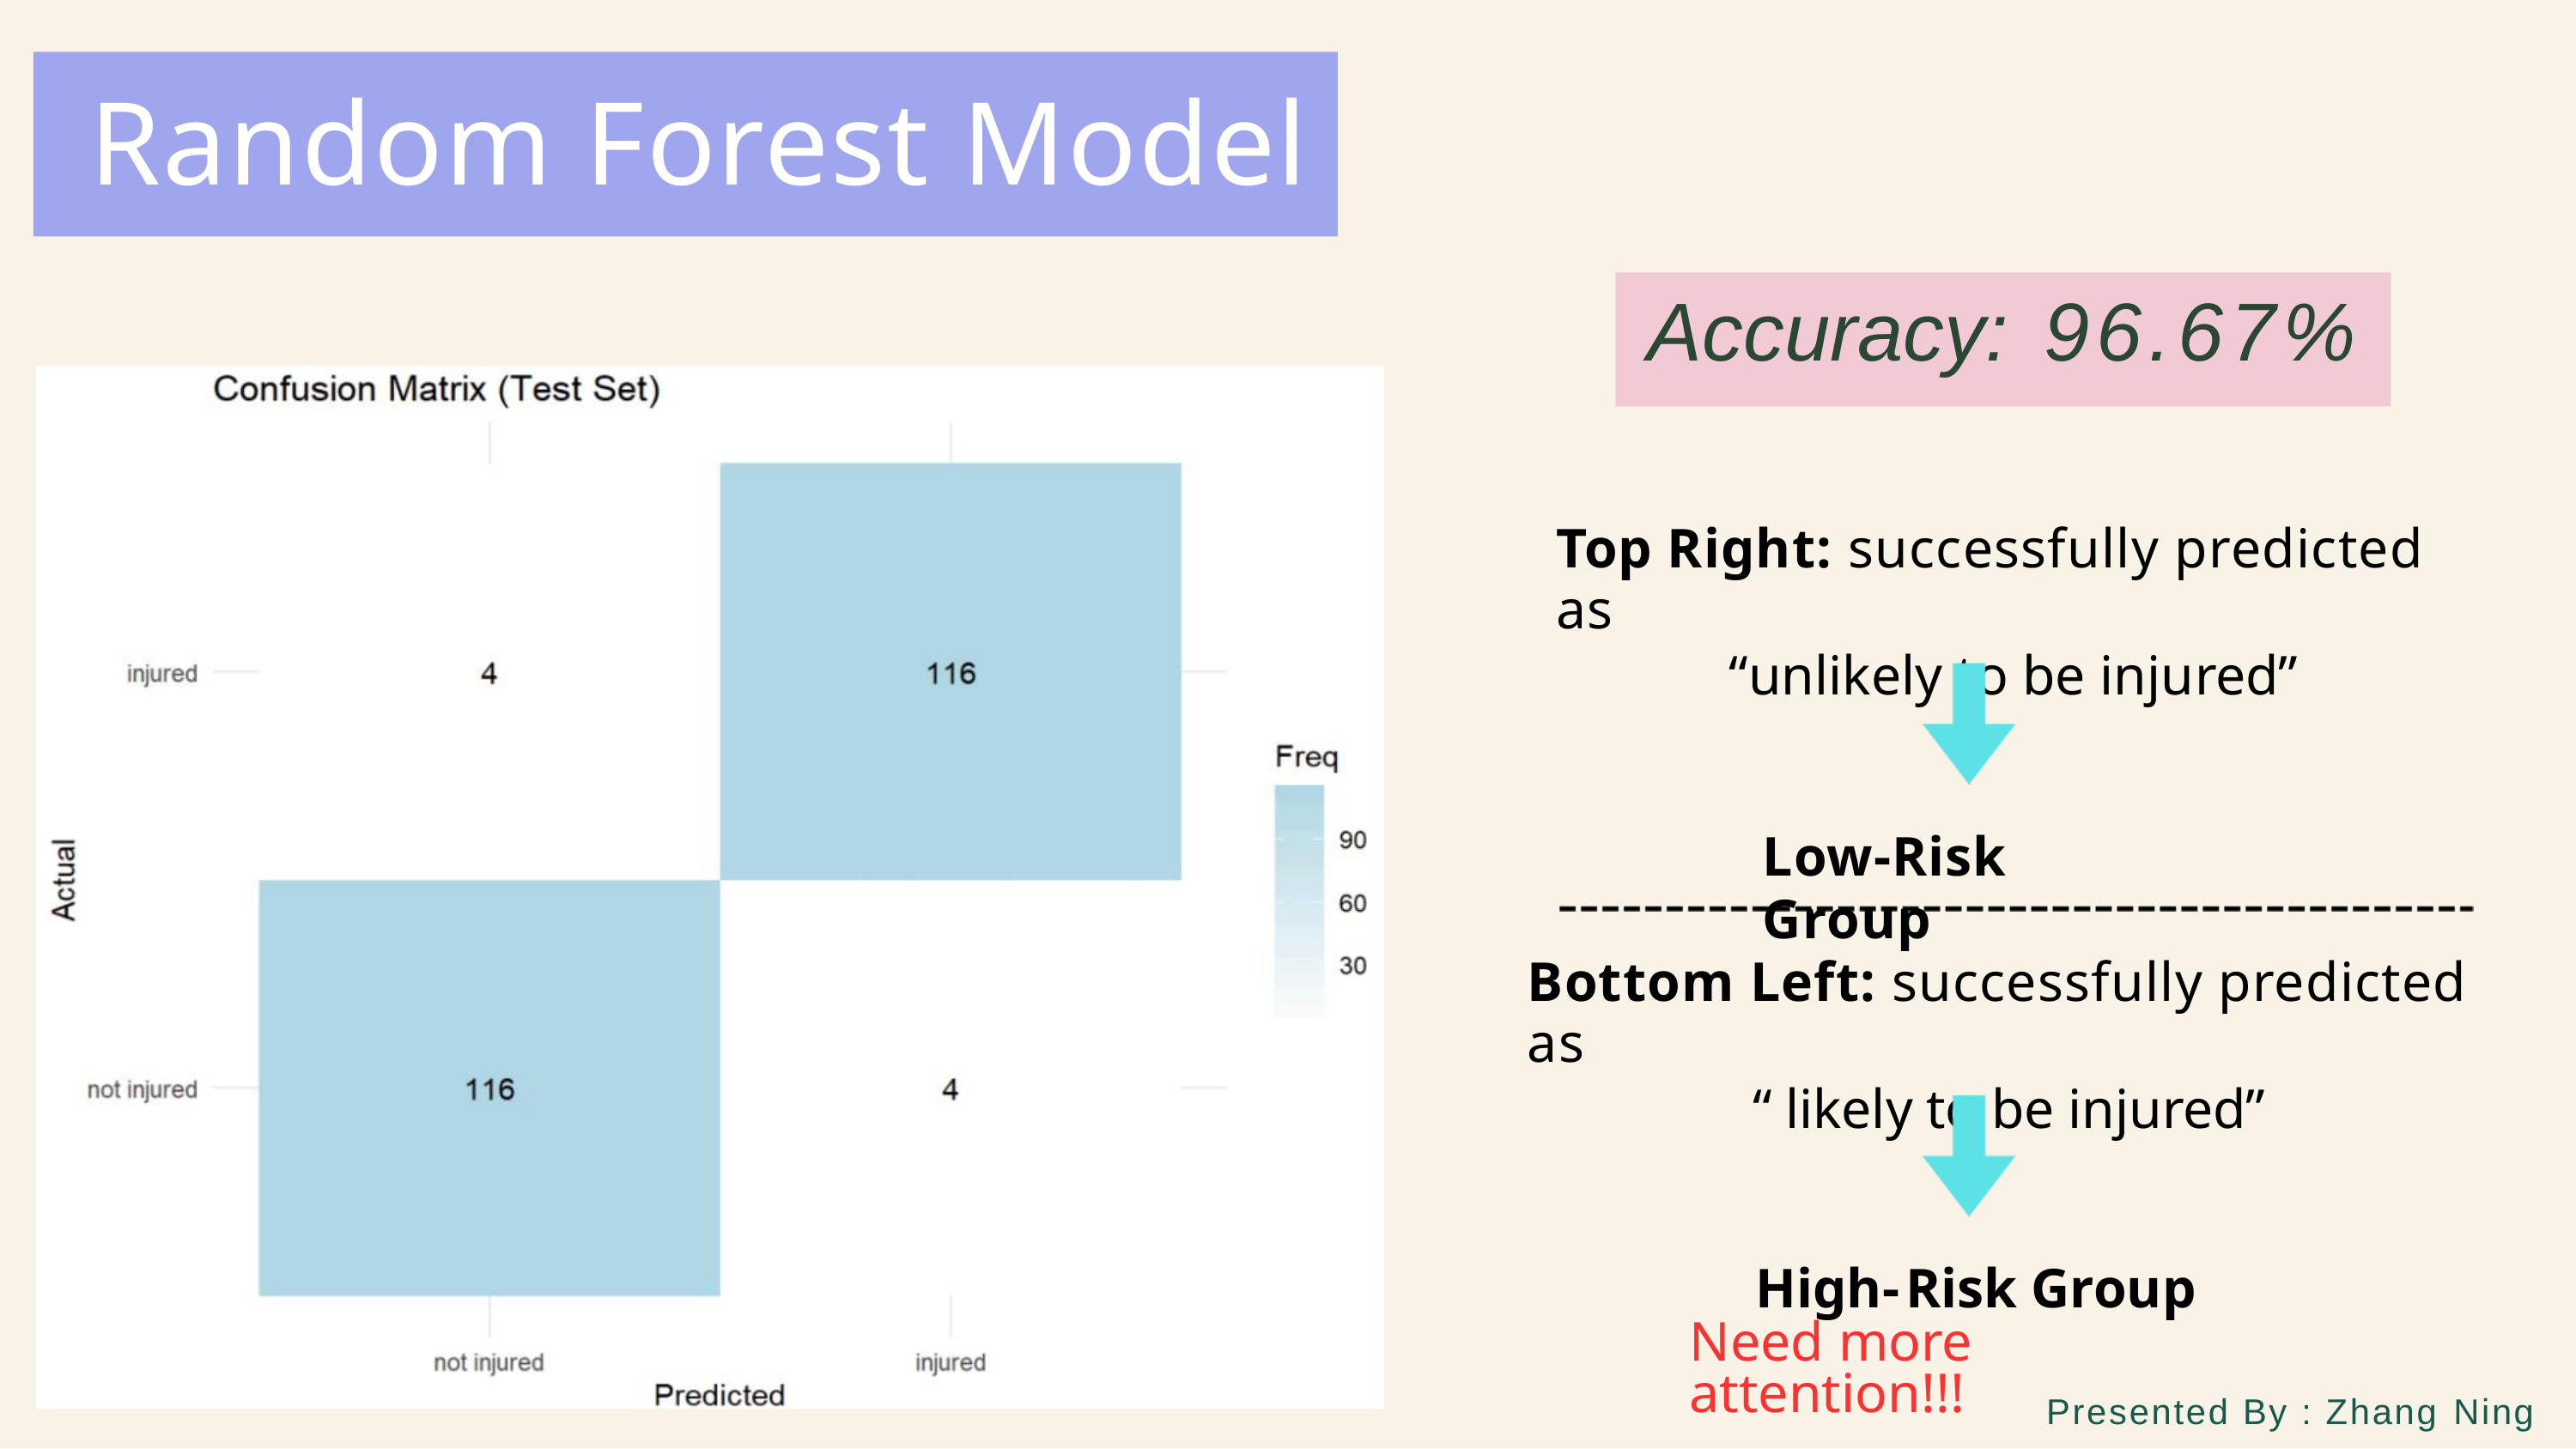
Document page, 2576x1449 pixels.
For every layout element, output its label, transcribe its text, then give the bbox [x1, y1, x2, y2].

picture [1558, 906, 2474, 912]
text_box Low-Risk Group [1760, 823, 2181, 891]
text_box Random Forest Model [33, 52, 1338, 237]
text_box Presented By : Zhang Ning [2044, 1381, 2538, 1434]
text_box High-Risk Group Need more attention!!! [1687, 1256, 2256, 1373]
text_box Top Right: successfully predicted as “unlikely to be injured” [1553, 516, 2481, 646]
picture [1922, 1095, 2017, 1218]
text_box [0, 0, 2576, 1449]
picture [1922, 663, 2017, 785]
picture [36, 366, 1384, 1409]
text_box Bottom Left: successfully predicted as “ likely to be injured” [1525, 950, 2510, 1080]
text_box Accuracy: 96.67% [1615, 272, 2391, 407]
